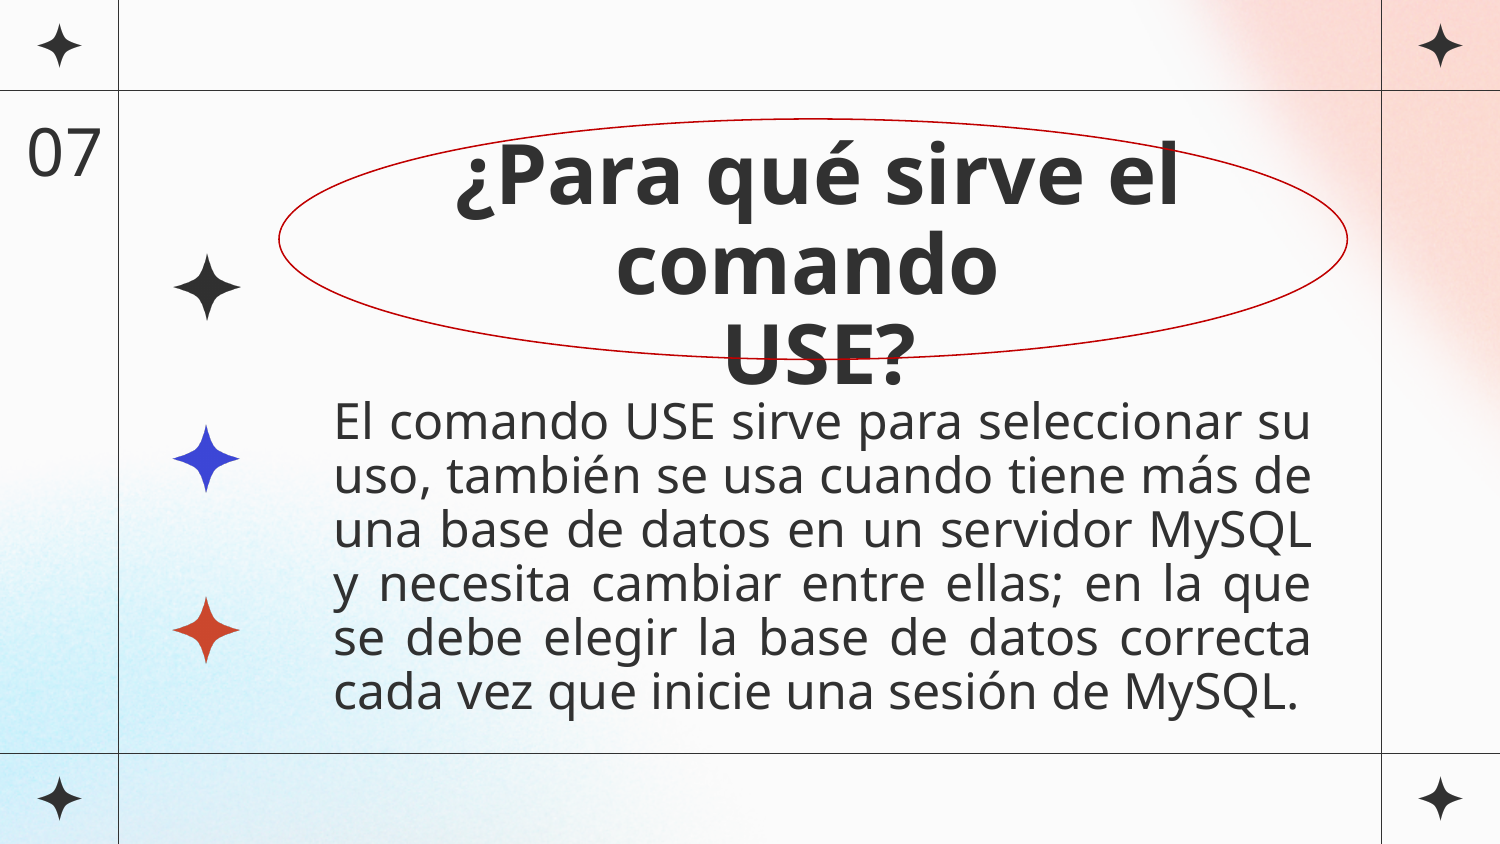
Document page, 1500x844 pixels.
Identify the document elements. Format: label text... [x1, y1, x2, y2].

picture [172, 253, 241, 321]
picture [1418, 776, 1463, 821]
picture [171, 424, 240, 493]
text_box [277, 117, 1349, 361]
picture [37, 23, 82, 68]
text_box 07 [12, 102, 119, 198]
title ¿Para qué sirve el comando USE? [278, 134, 1359, 402]
picture [171, 596, 240, 664]
picture [37, 776, 82, 821]
picture [1418, 23, 1463, 68]
text_box El comando USE sirve para seleccionar su uso, también se usa cuando tiene más de una base de datos en un servidor MySQL y necesita cambiar entre ellas; en la que se debe elegir la base de datos correcta cada vez que inicie una sesión de MySQL. [319, 389, 1328, 725]
